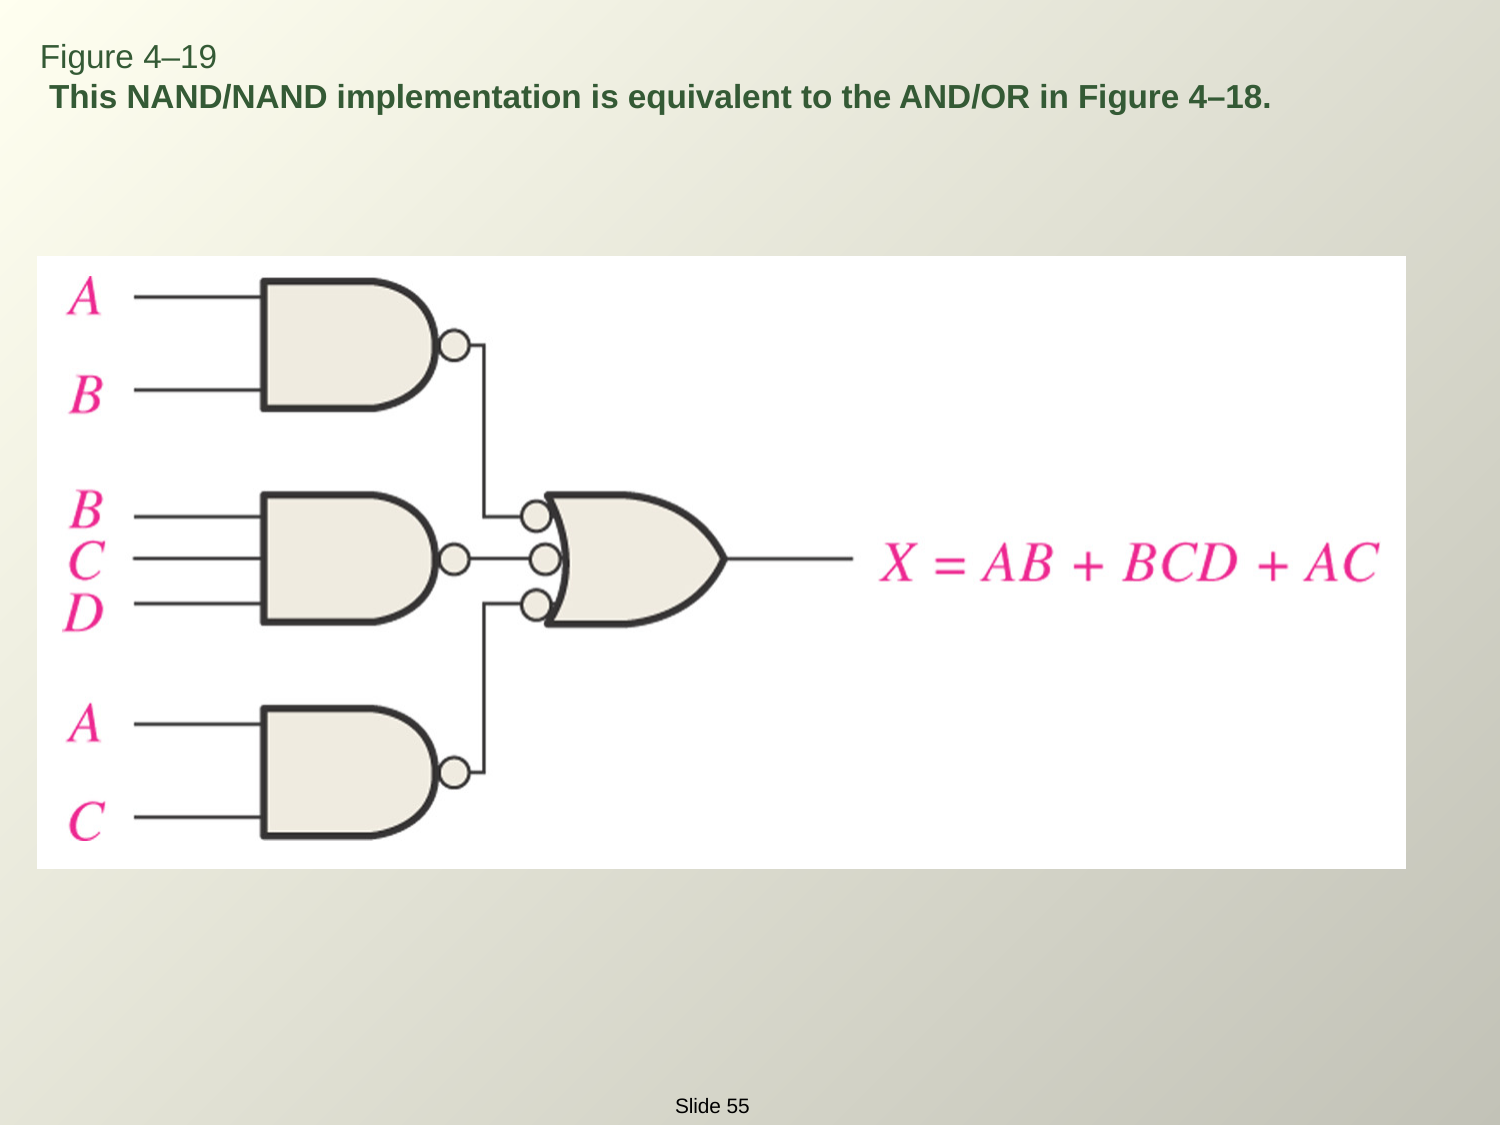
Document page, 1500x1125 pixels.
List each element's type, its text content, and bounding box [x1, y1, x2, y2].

title Figure 4–19 This NAND/NAND implementation is equivalent to the AND/OR in Figure 4–18. [24, 37, 1463, 113]
picture [37, 256, 1406, 869]
